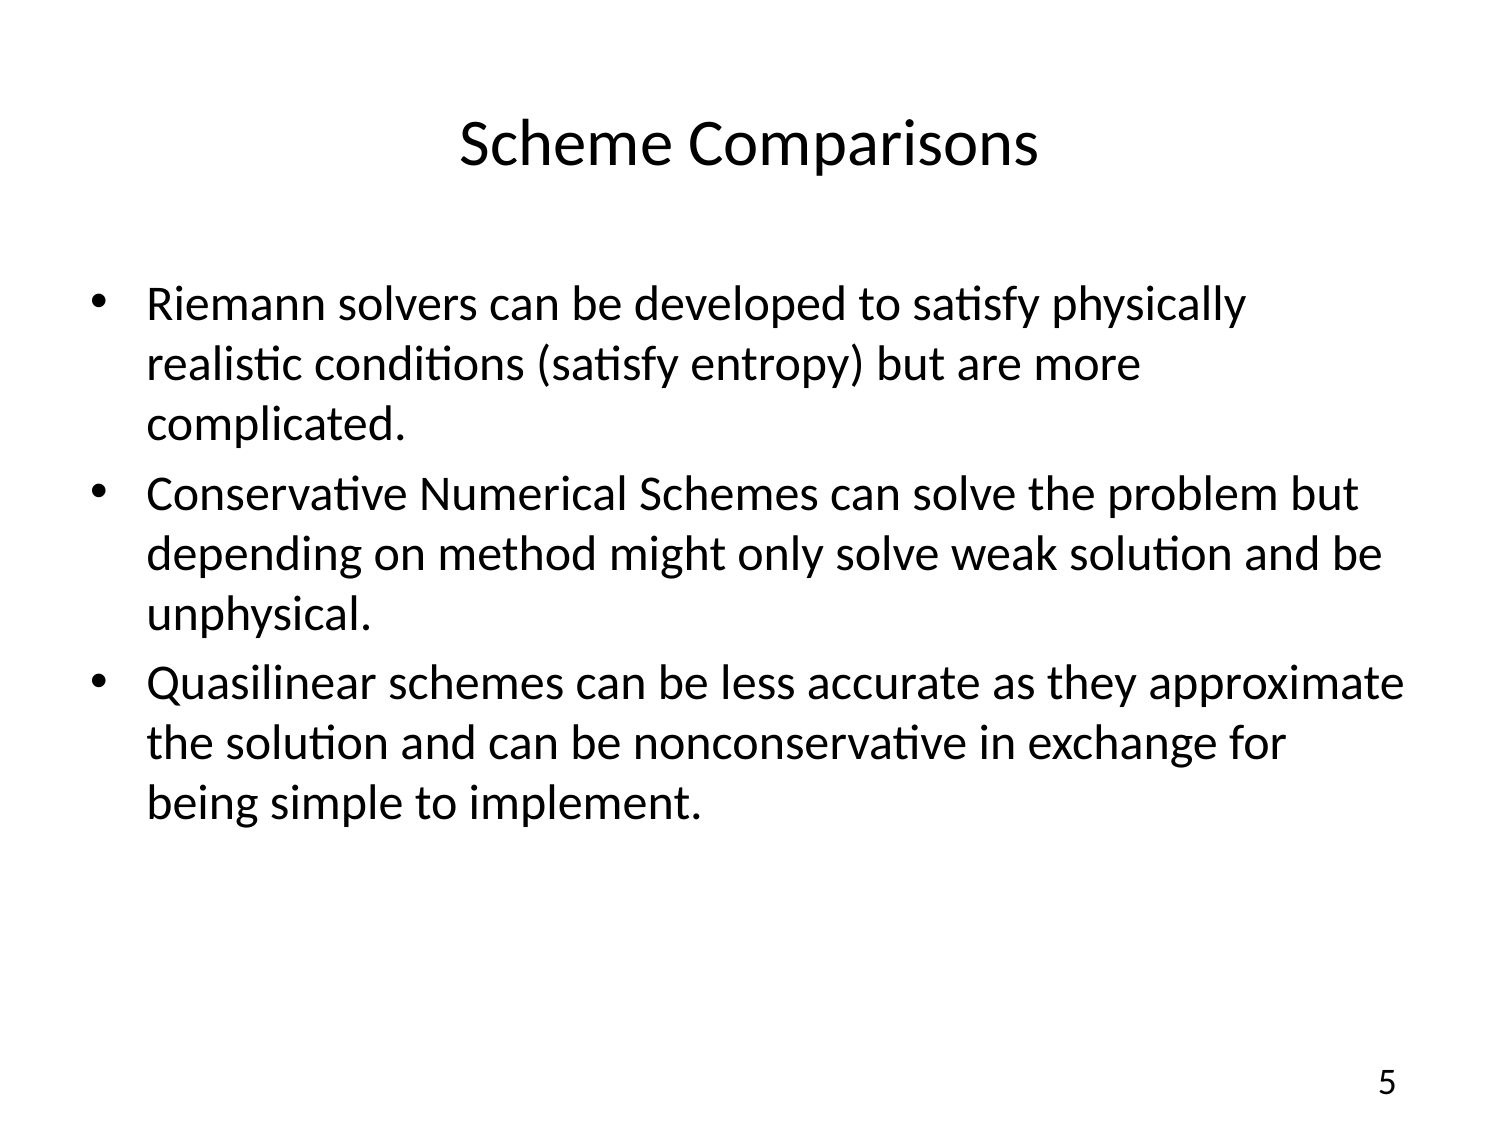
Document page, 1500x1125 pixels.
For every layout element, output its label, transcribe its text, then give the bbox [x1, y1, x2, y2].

list Riemann solvers can be developed to satisfy physically realistic conditions (satisfy entropy) but are more complicated. Conservative Numerical Schemes can solve the problem but depending on method might only solve weak solution and be unphysical. Quasilinear schemes can be less accurate as they approximate the solution and can be nonconservative in exchange for being simple to implement. [75, 262, 1425, 1005]
title Scheme Comparisons [75, 45, 1425, 233]
text_box 5 [1363, 1049, 1412, 1110]
